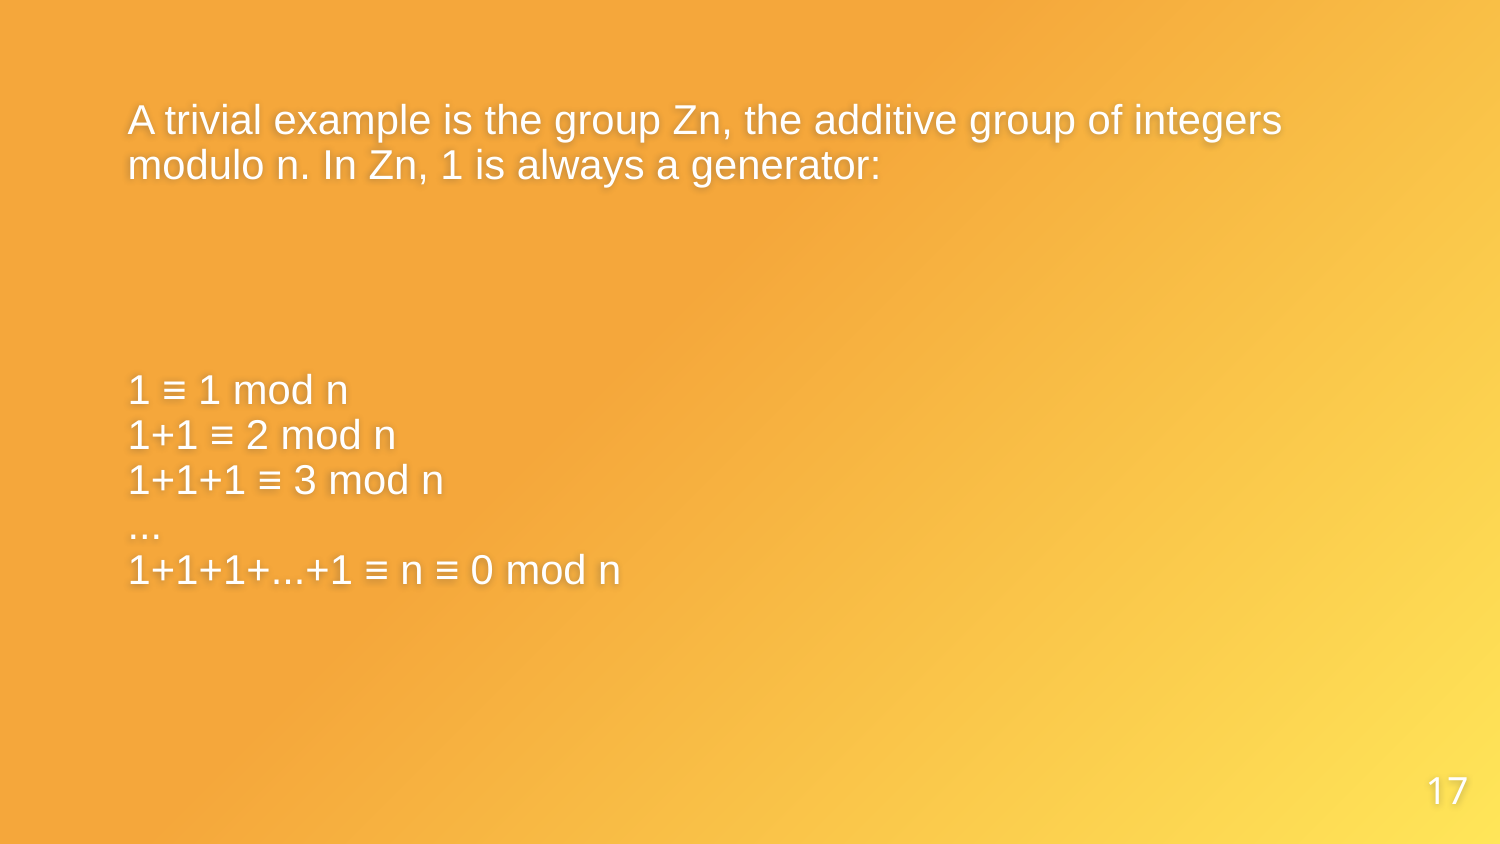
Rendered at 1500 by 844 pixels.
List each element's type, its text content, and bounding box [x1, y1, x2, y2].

slide_number 17 [1378, 761, 1469, 814]
title A trivial example is the group Zn, the additive group of integers modulo n. In Zn, 1 is always a generator: 1 ≡ 1 mod n 1+1 ≡ 2 mod n 1+1+1 ≡ 3 mod n ... 1+1+1+...+1 ≡ n ≡ 0 mod n [127, 43, 1374, 684]
